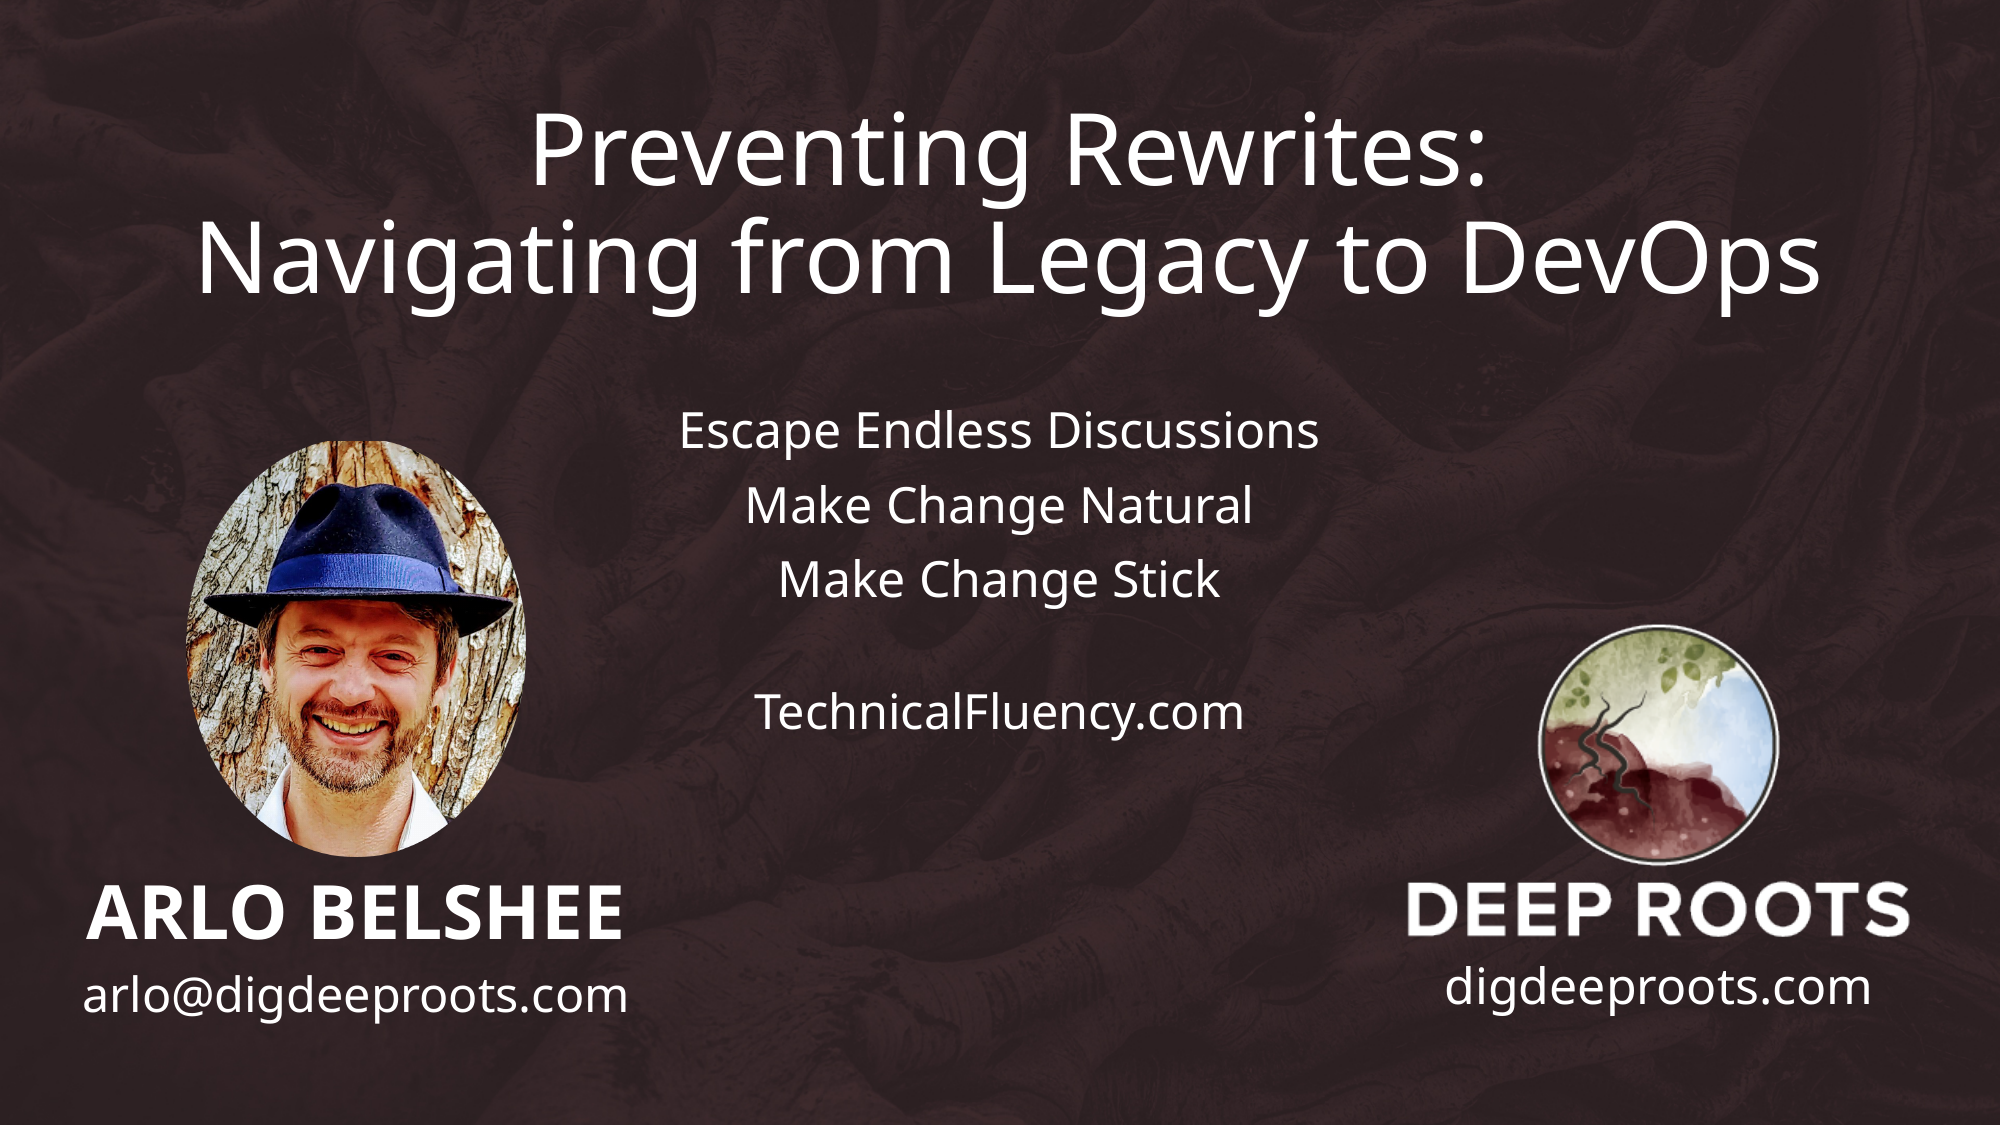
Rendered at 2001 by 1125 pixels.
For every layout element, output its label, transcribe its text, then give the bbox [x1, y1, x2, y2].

title Preventing Rewrites: Navigating from Legacy to DevOps [44, 66, 1974, 323]
subtitle Escape Endless Discussions Make Change Natural Make Change Stick [249, 397, 1750, 636]
text_box ARLO BELSHEE [29, 831, 683, 963]
text_box TechnicalFluency.com [673, 680, 1327, 748]
picture [0, 0, 2000, 1125]
text_box arlo@digdeeproots.com [29, 963, 683, 1031]
